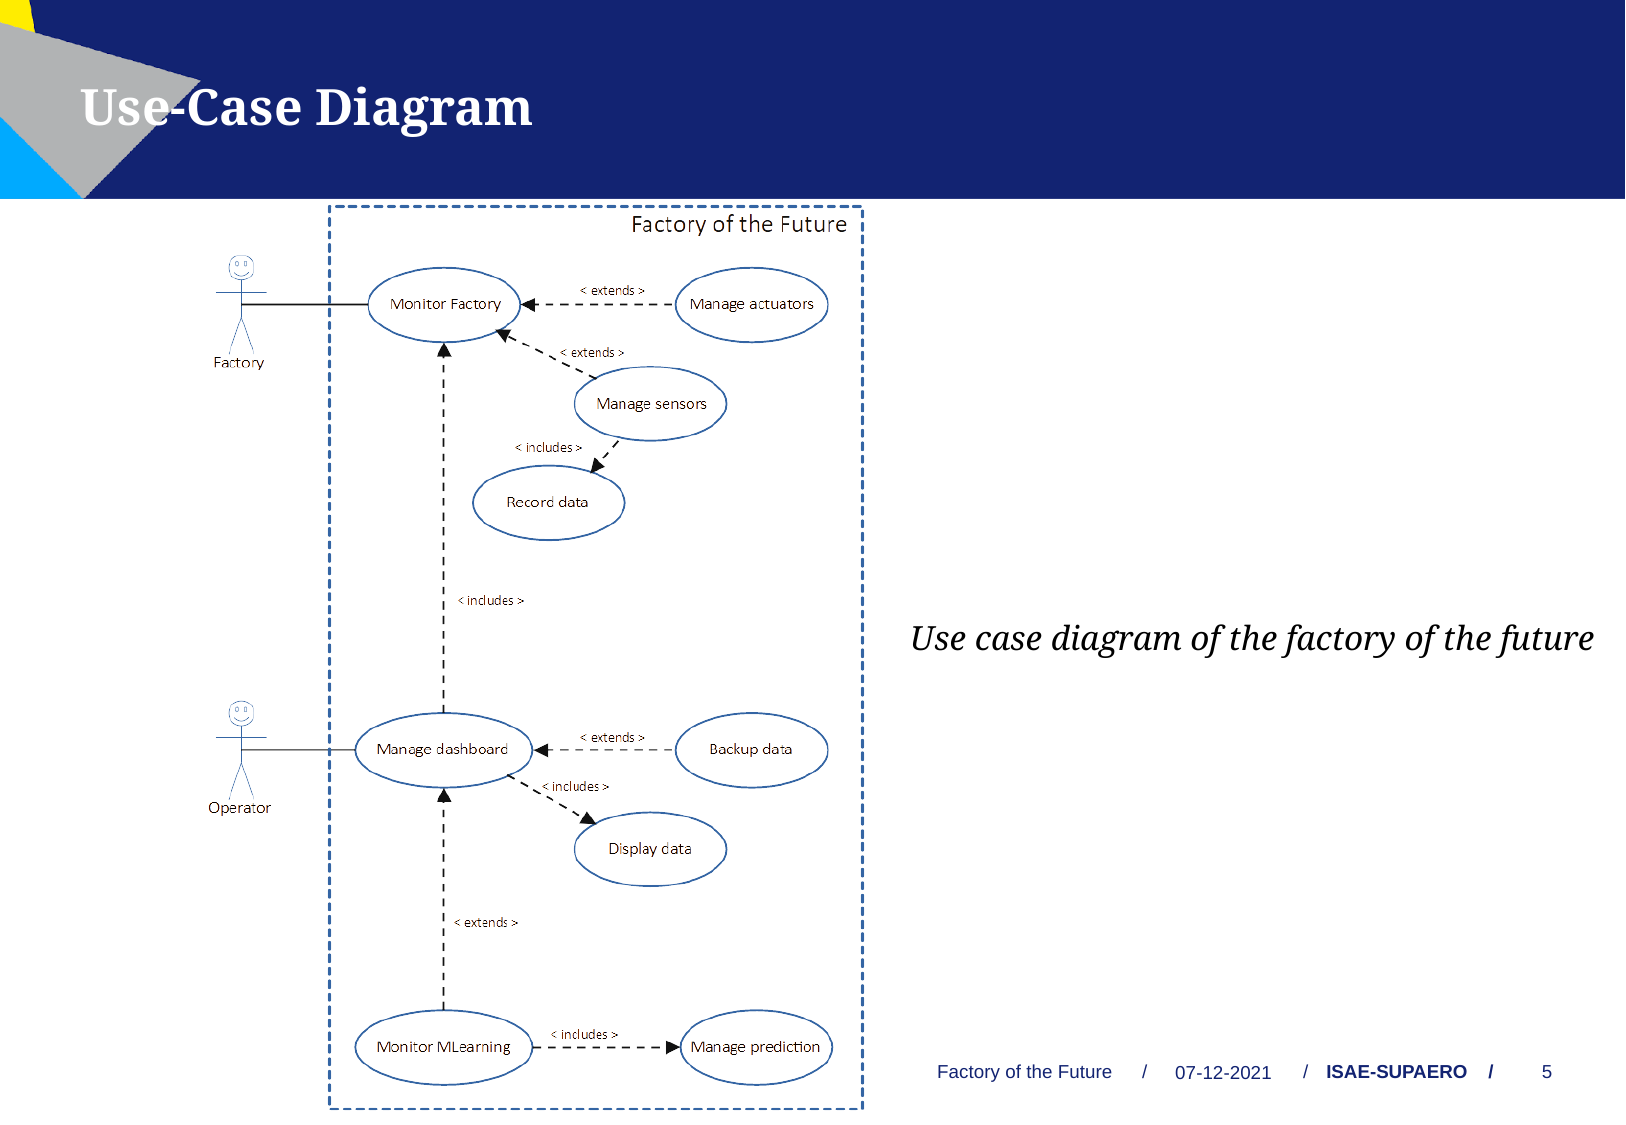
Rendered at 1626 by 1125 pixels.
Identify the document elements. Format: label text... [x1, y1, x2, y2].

list / [1289, 1055, 1319, 1089]
list 07-12-2021 [1158, 1055, 1289, 1089]
picture [0, 0, 1625, 1125]
list Use-Case Diagram [65, 75, 1548, 131]
list / [1127, 1055, 1158, 1089]
list Use case diagram of the factory of the future [925, 610, 1625, 741]
list Factory of the Future [925, 1055, 1127, 1089]
